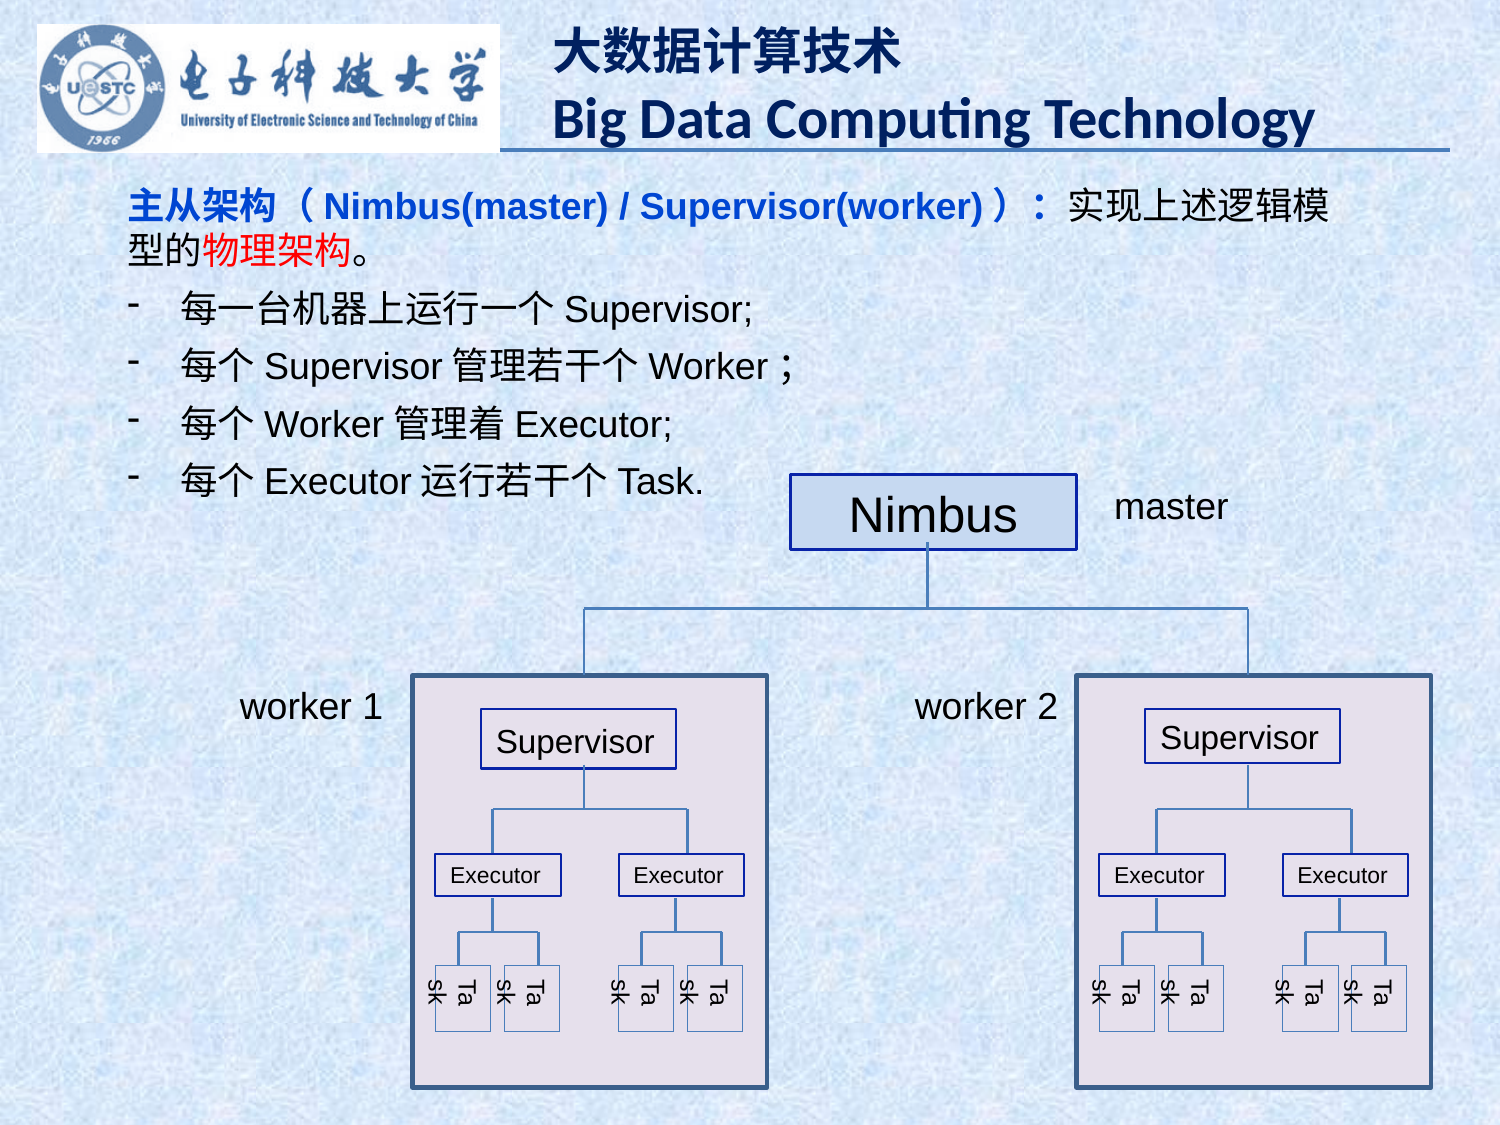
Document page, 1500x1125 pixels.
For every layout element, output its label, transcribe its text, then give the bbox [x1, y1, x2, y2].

text_box 主从架构（Nimbus(master) / Supervisor(worker)）：实现上述逻辑模型的物理架构。 每一台机器上运行一个Supervisor; 每个Supervisor管理若干个Worker； 每个Worker管理着Executor; 每个Executor运行若干个Task. [112, 174, 1375, 555]
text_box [224, 474, 1432, 1088]
slide_number 12 [1074, 1097, 1425, 1103]
picture [0, 0, 1500, 1125]
text_box 大数据计算技术 Big Data Computing Technology [537, 12, 1450, 149]
